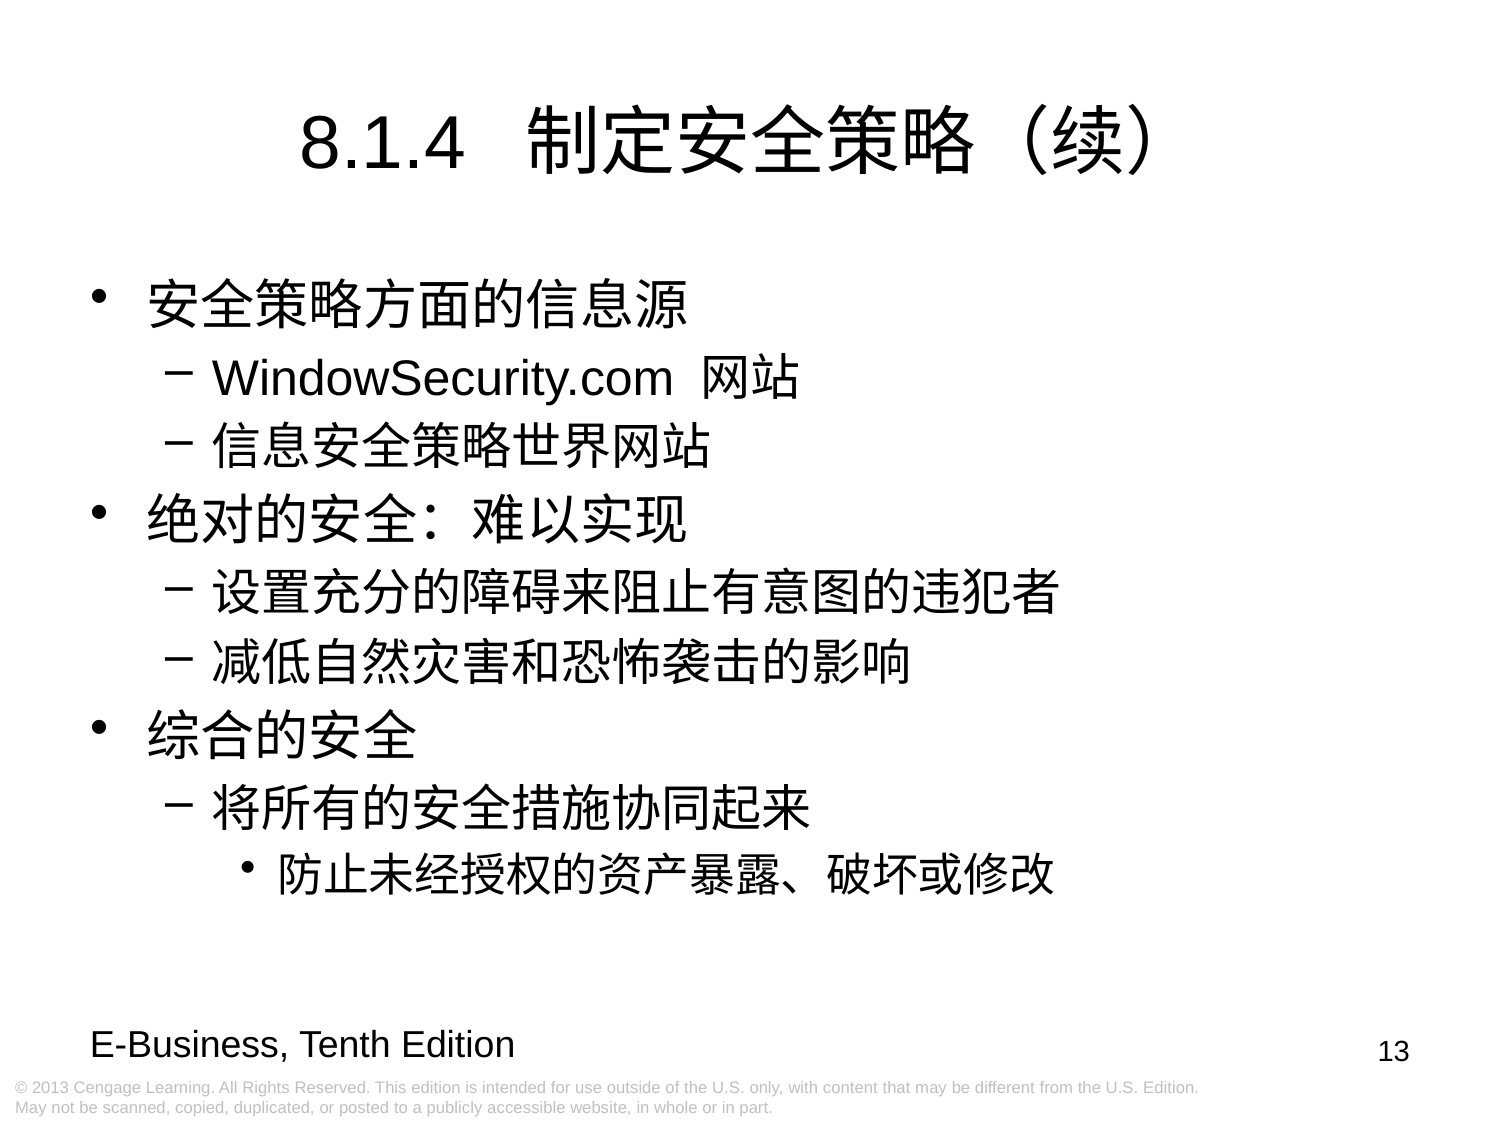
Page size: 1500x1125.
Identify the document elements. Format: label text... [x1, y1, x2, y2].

list 安全策略方面的信息源 WindowSecurity.com 网站 信息安全策略世界网站 绝对的安全：难以实现 设置充分的障碍来阻止有意图的违犯者 减低自然灾害和恐怖袭击的影响 综合的安全 将所有的安全措施协同起来 防止未经授权的资产暴露、破坏或修改 [75, 262, 1425, 1005]
title 8.1.4 制定安全策略（续） [75, 45, 1425, 233]
slide_number 13 [1074, 1024, 1426, 1103]
